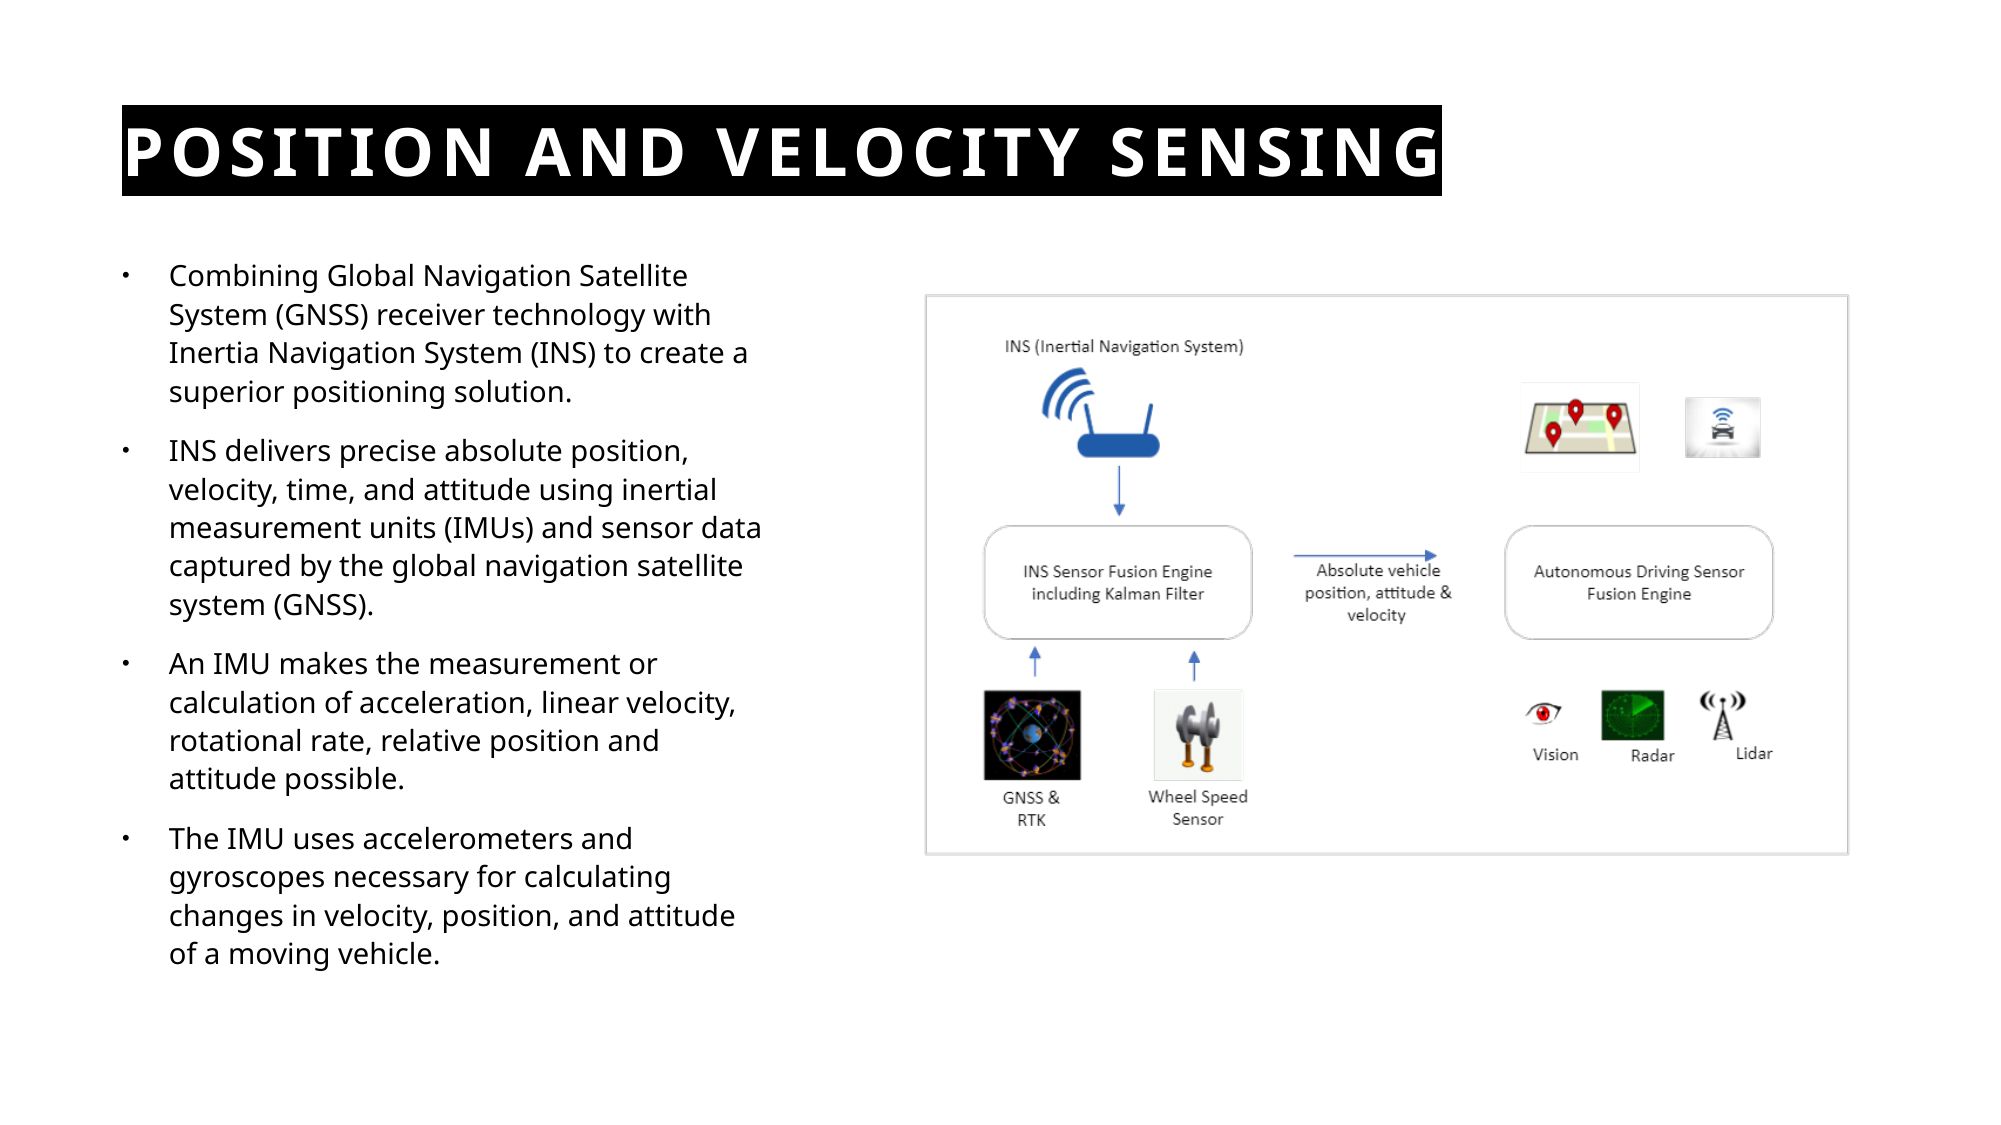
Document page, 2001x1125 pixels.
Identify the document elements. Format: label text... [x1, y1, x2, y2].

title Position and Velocity Sensing [107, 46, 1835, 247]
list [916, 290, 1858, 860]
list Combining Global Navigation Satellite System (GNSS) receiver technology with Inertia Navigation System (INS) to create a superior positioning solution. INS delivers precise absolute position, velocity, time, and attitude using inertial measurement units (IMUs) and sensor data captured by the global navigation satellite system (GNSS). An IMU makes the measurement or calculation of acceleration, linear velocity, rotational rate, relative position and attitude possible. The IMU uses accelerometers and gyroscopes necessary for calculating changes in velocity, position, and attitude of a moving vehicle. [107, 246, 783, 934]
